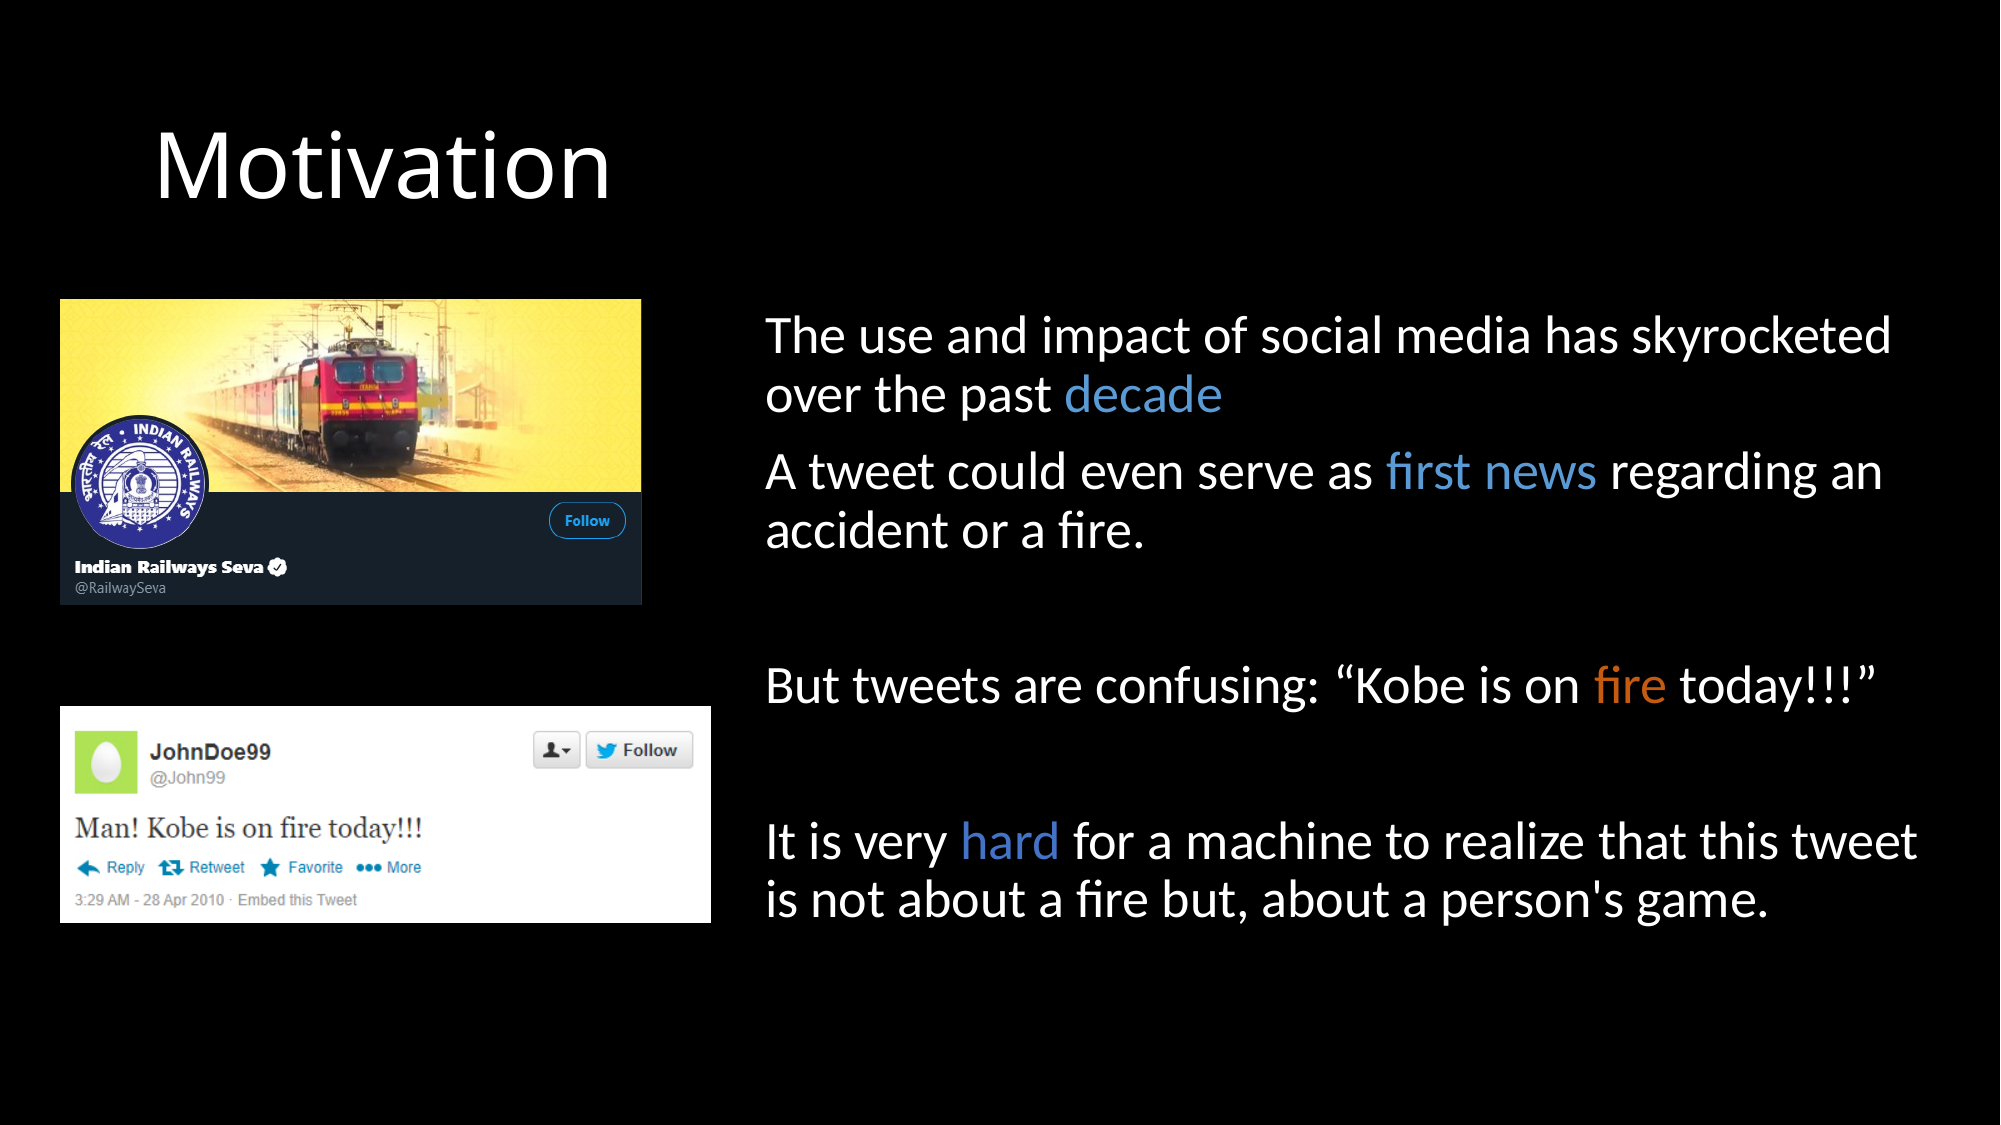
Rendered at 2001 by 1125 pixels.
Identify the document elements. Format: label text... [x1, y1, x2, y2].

title Motivation [137, 59, 1863, 278]
picture [60, 706, 711, 923]
list The use and impact of social media has skyrocketed over the past decade A tweet could even serve as first news regarding an accident or a fire. But tweets are confusing: “Kobe is on fire today!!!” It is very hard for a machine to realize that this tweet is not about a fire but, about a person's game. [750, 299, 1940, 1014]
picture [60, 299, 642, 605]
